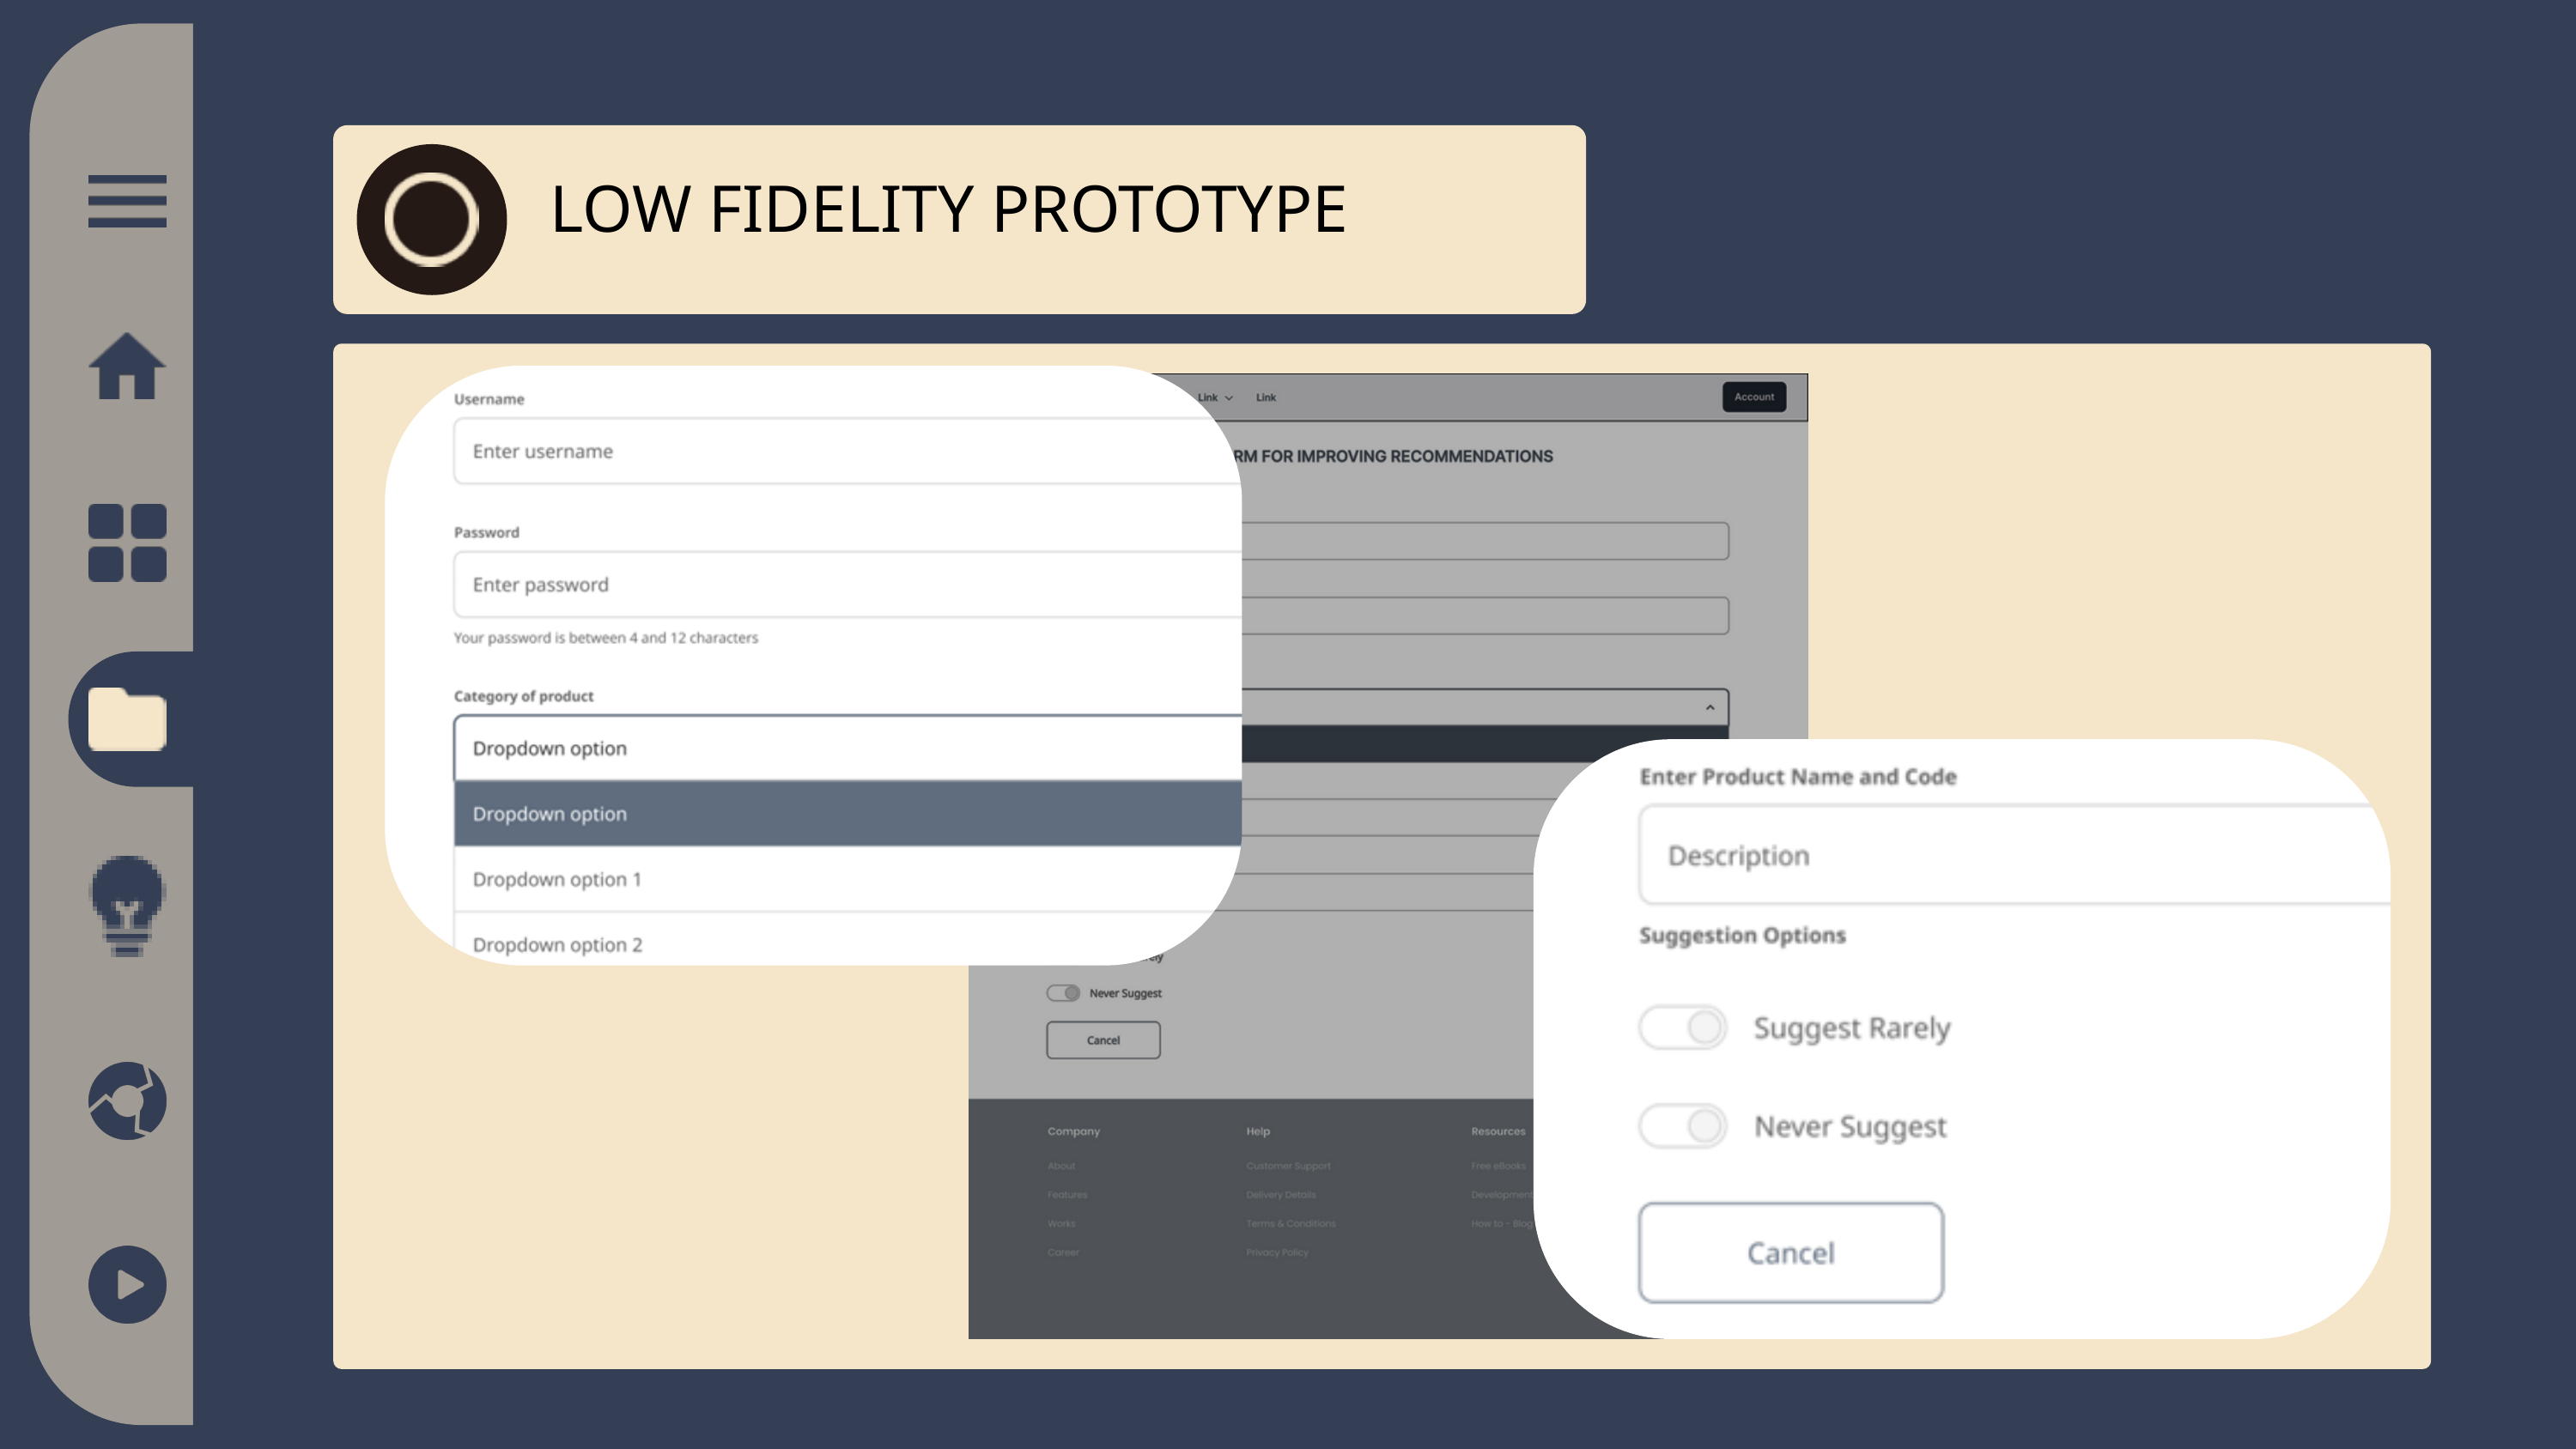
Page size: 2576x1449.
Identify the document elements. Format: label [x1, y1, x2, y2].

text_box [29, 23, 186, 1426]
picture [88, 856, 167, 957]
picture [88, 1246, 167, 1324]
text_box [68, 651, 264, 787]
picture [384, 172, 479, 267]
picture [968, 373, 1808, 1340]
text_box [192, 0, 2576, 1449]
picture [88, 174, 167, 227]
text_box [332, 124, 1587, 315]
picture [88, 332, 167, 399]
text_box [332, 343, 2432, 1370]
picture [88, 688, 167, 751]
text_box [385, 365, 1242, 966]
picture [88, 504, 167, 583]
text_box [356, 143, 507, 295]
text_box [1533, 738, 2391, 1340]
picture [88, 1062, 167, 1141]
